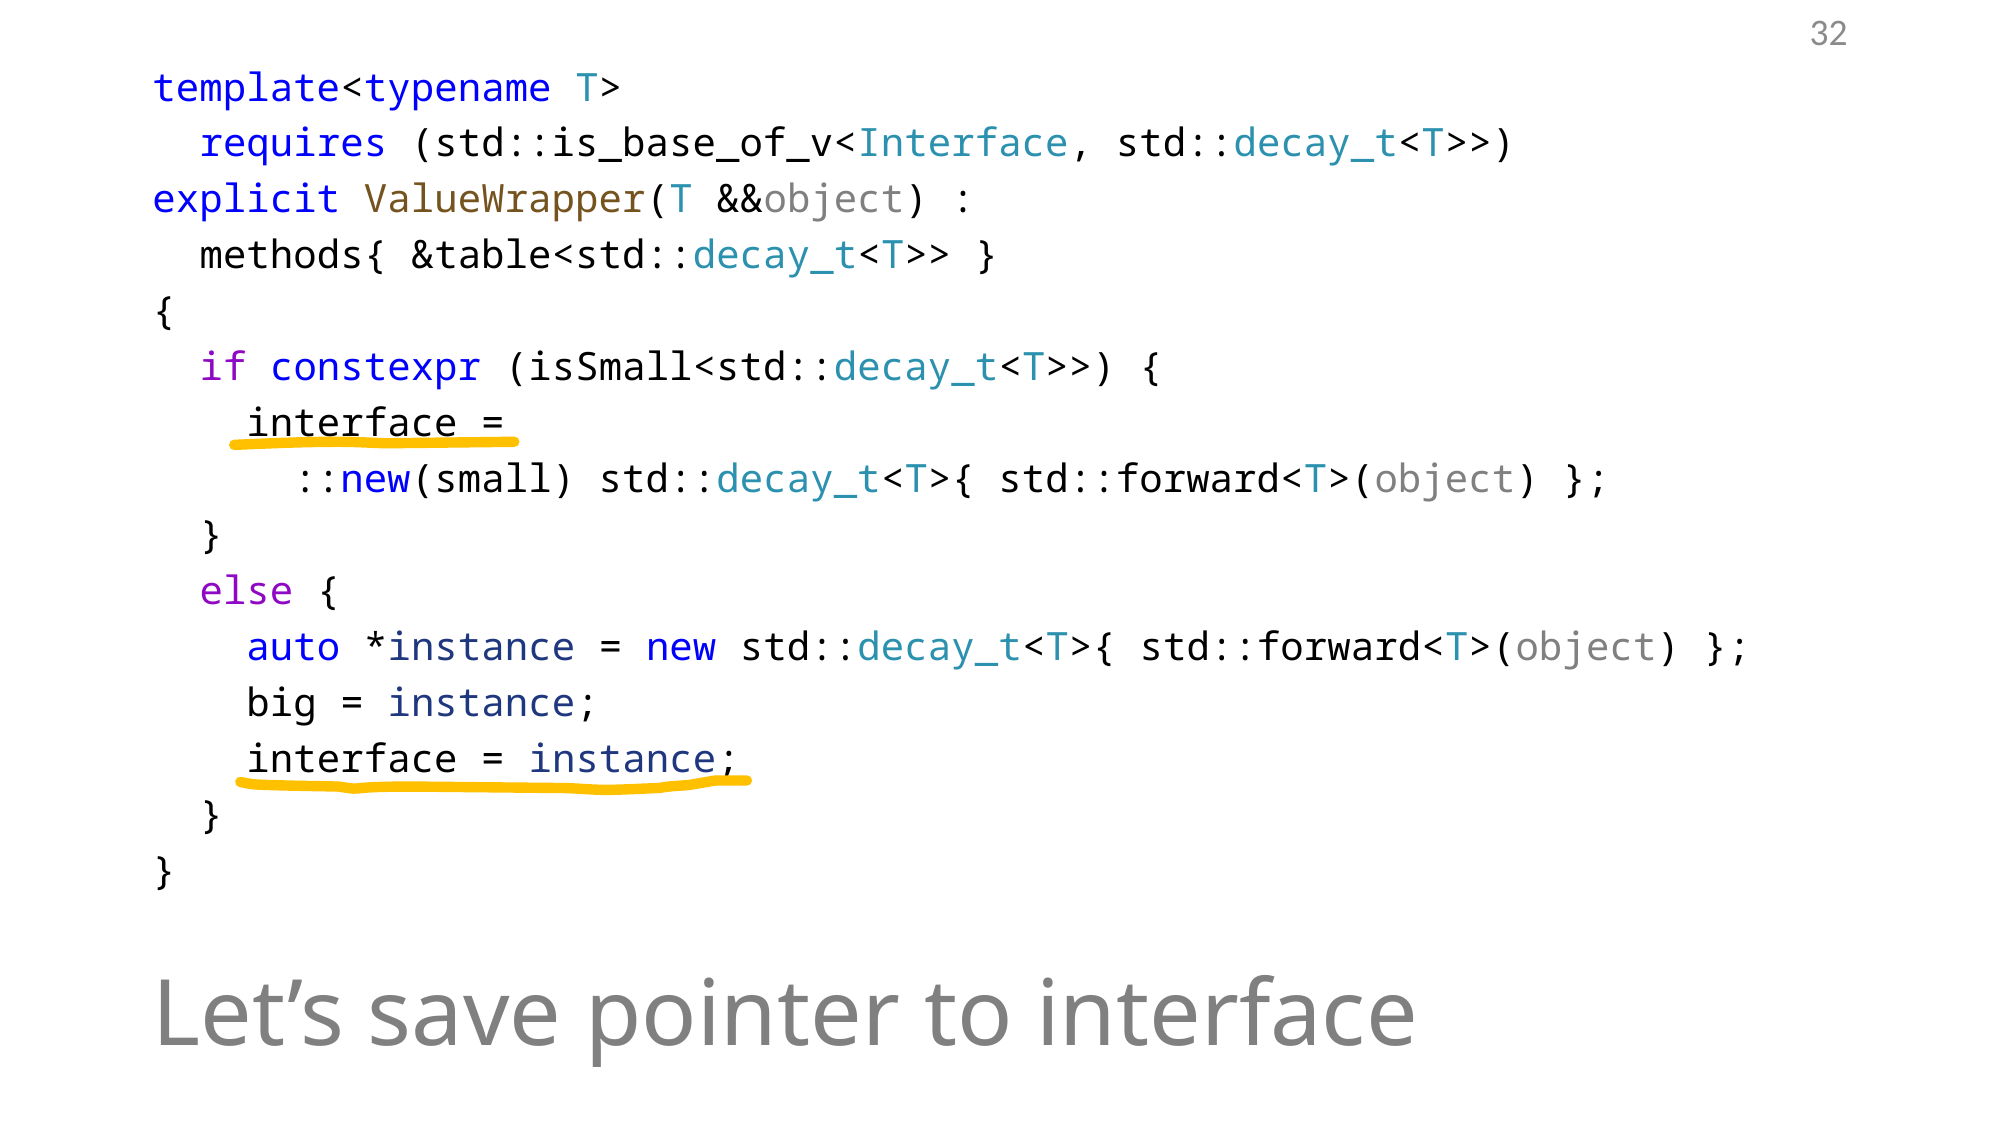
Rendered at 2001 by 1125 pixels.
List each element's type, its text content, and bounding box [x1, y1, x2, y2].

list template<typename T> requires (std::is_base_of_v<Interface, std::decay_t<T>>) explicit ValueWrapper(T &&object) : methods{ &table<std::decay_t<T>> } { if constexpr (isSmall<std::decay_t<T>>) { interface = ::new(small) std::decay_t<T>{ std::forward<T>(object) }; } else { auto *instance = new std::decay_t<T>{ std::forward<T>(object) }; big = instance; interface = instance; } } [137, 59, 1863, 908]
slide_number 32 [1412, 0, 1863, 60]
text_box [233, 440, 516, 446]
text_box [239, 779, 748, 791]
title Let’s save pointer to interface [137, 908, 1863, 1125]
